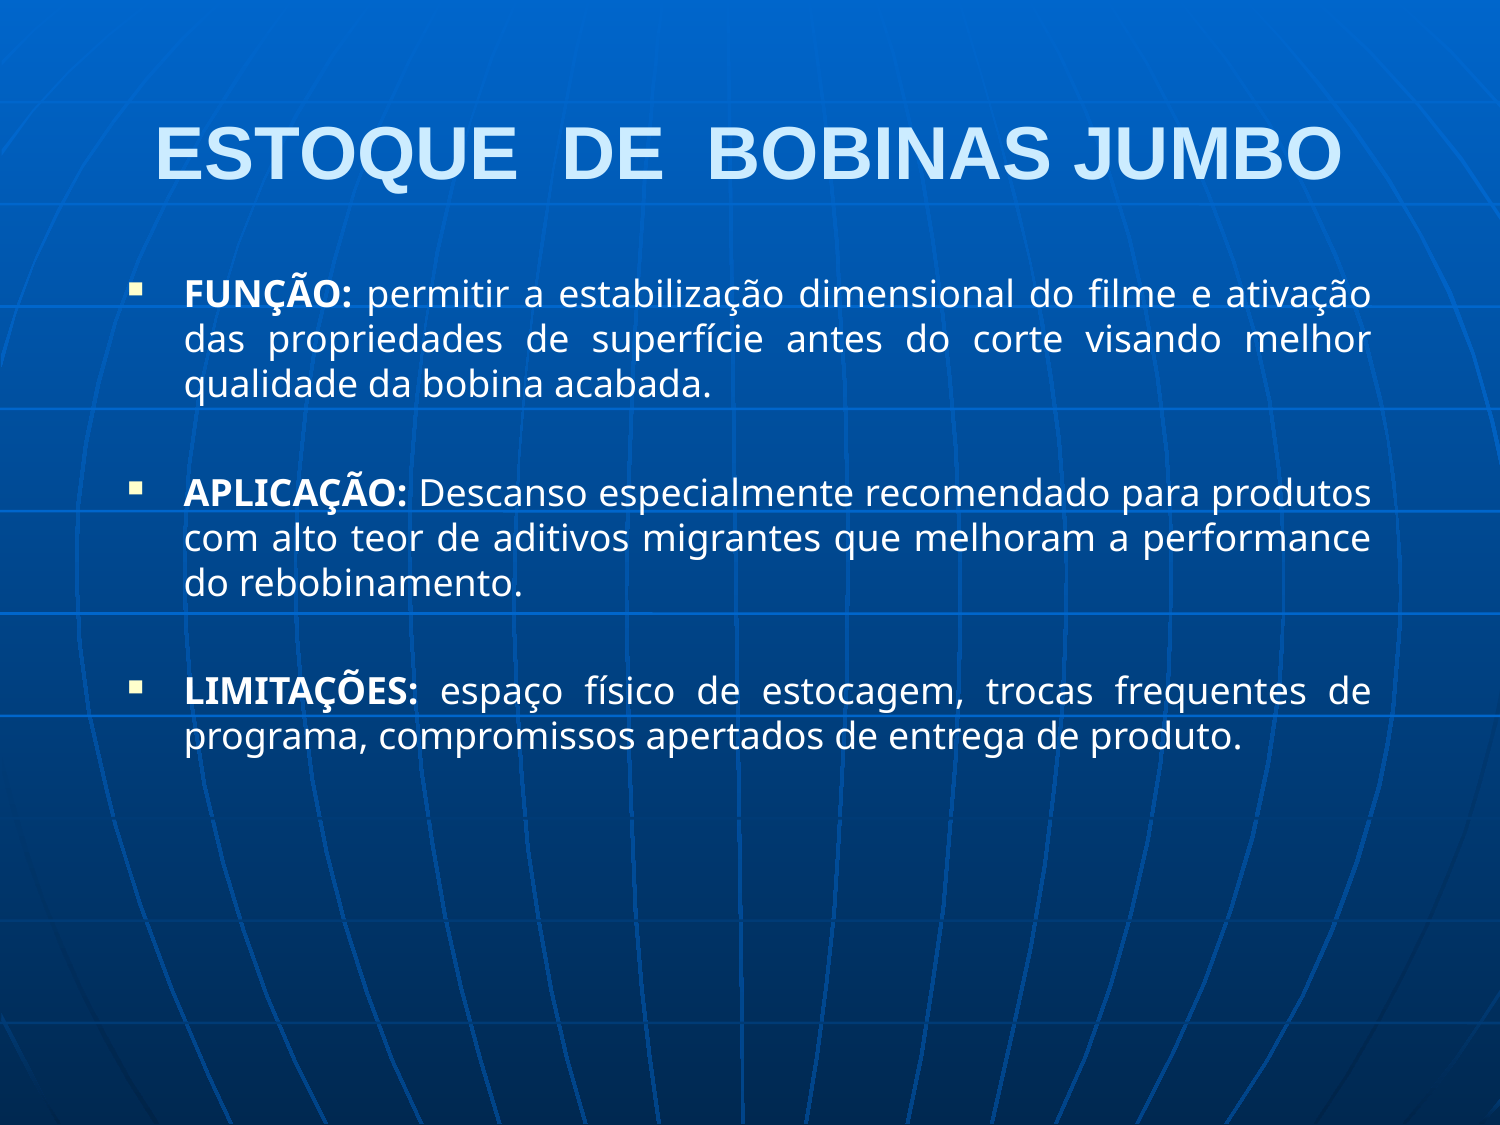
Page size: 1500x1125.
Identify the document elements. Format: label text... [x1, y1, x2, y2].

title ESTOQUE DE BOBINAS JUMBO [112, 75, 1388, 225]
list FUNÇÃO: permitir a estabilização dimensional do filme e ativação das propriedades de superfície antes do corte visando melhor qualidade da bobina acabada. APLICAÇÃO: Descanso especialmente recomendado para produtos com alto teor de aditivos migrantes que melhoram a performance do rebobinamento. LIMITAÇÕES: espaço físico de estocagem, trocas frequentes de programa, compromissos apertados de entrega de produto. [112, 262, 1388, 1000]
